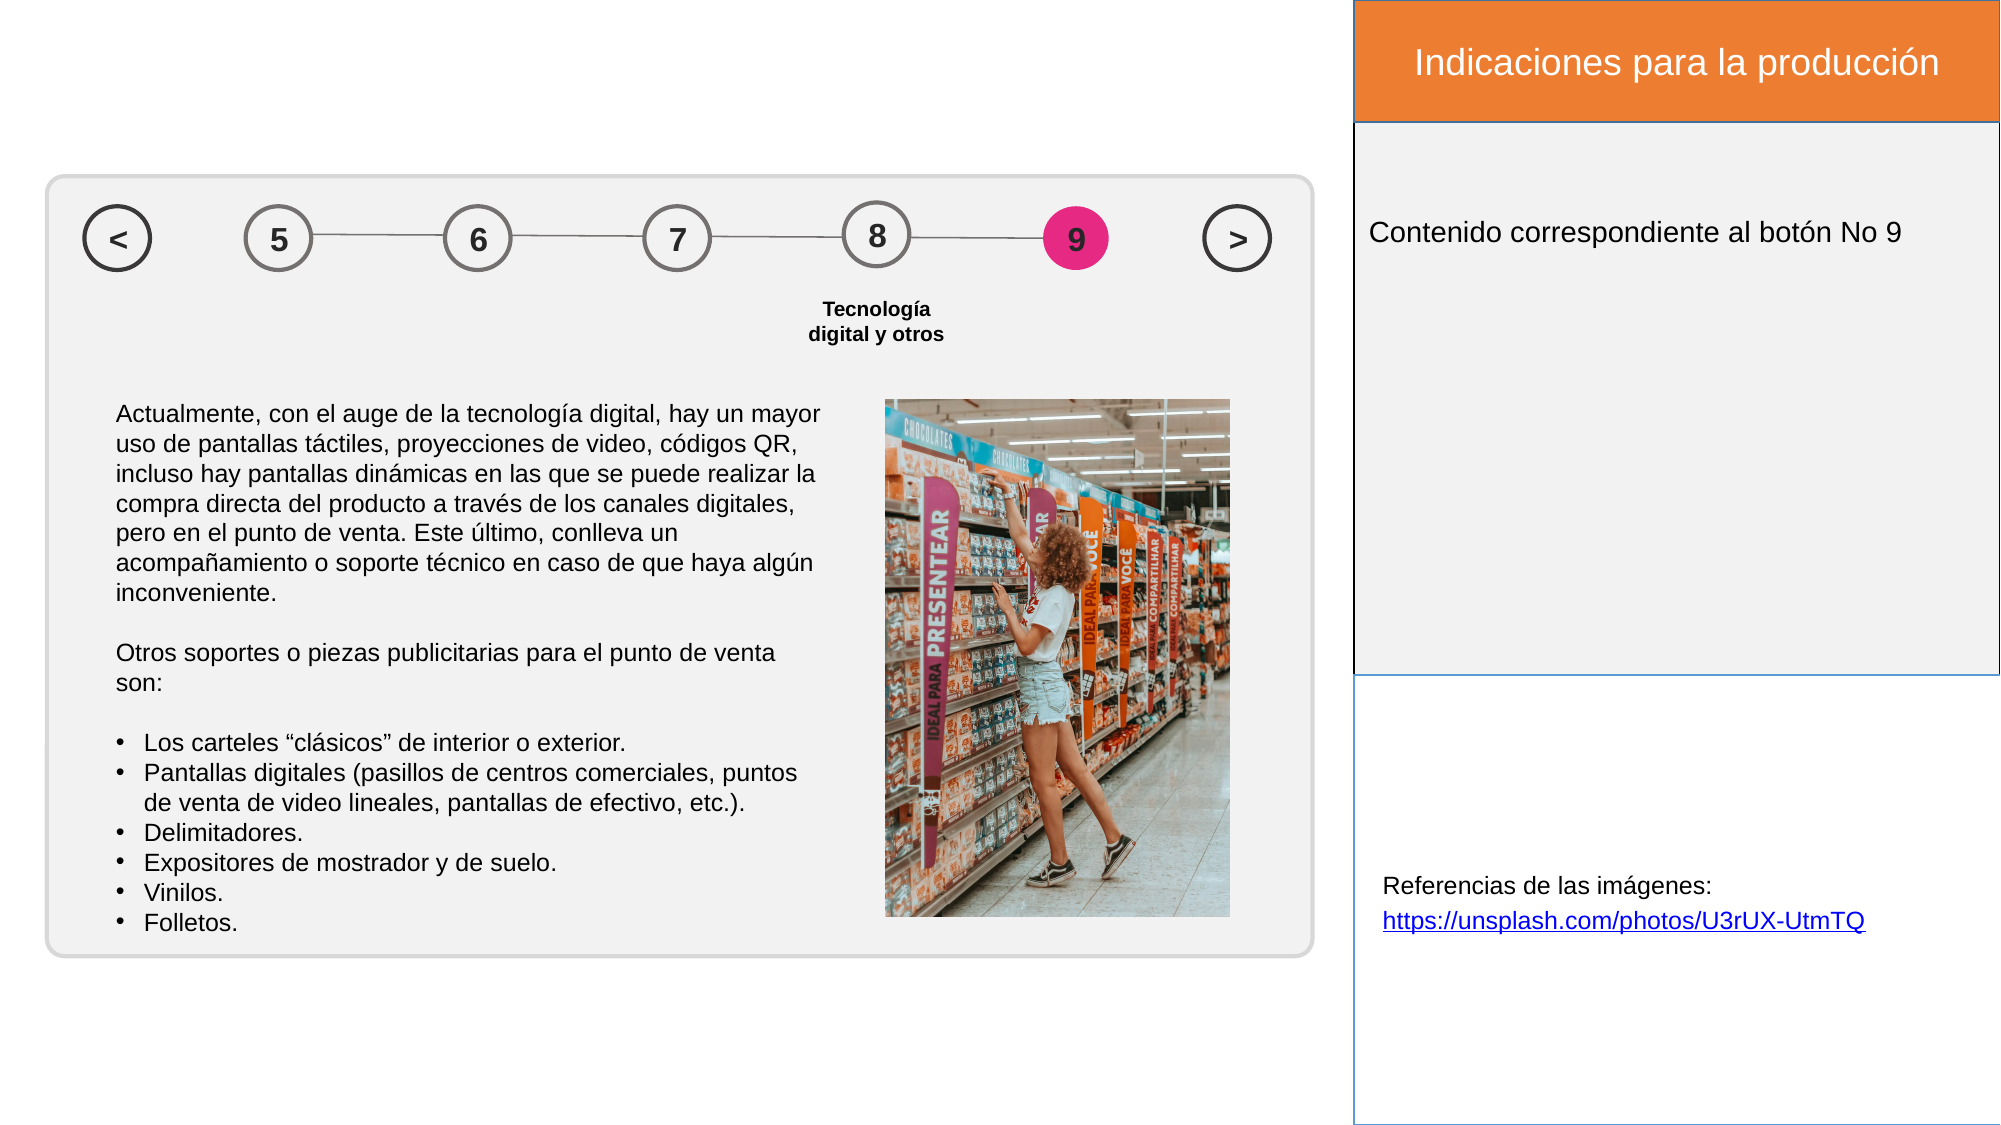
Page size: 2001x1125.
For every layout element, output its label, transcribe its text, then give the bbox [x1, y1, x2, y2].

text_box 9 [1043, 206, 1109, 271]
text_box Indicaciones para la producción [1353, 0, 2000, 122]
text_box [310, 234, 1044, 239]
text_box [46, 176, 1313, 957]
text_box < [84, 206, 151, 271]
text_box Contenido correspondiente al botón No 9 [1353, 206, 2000, 701]
text_box 7 [646, 248, 709, 271]
text_box 6 [445, 206, 510, 232]
text_box [1353, 122, 2000, 206]
text_box 7 [645, 206, 710, 232]
text_box 8 [846, 248, 907, 267]
text_box Referencias de las imágenes: https://unsplash.com/photos/U3rUX-UtmTQ [1353, 701, 2000, 1125]
text_box 5 [245, 206, 311, 271]
text_box Tecnología digital y otros [787, 287, 966, 353]
text_box Actualmente, con el auge de la tecnología digital, hay un mayor uso de pantallas táctiles, proyecciones de video, códigos QR, incluso hay pantallas dinámicas en las que se puede realizar la compra directa del producto a través de los canales digitales, pero en el punto de venta. Este último, conlleva un acompañamiento o soporte técnico en caso de que haya algún inconveniente. Otros soportes o piezas publicitarias para el punto de venta son: Los carteles “clásicos” de interior o exterior. Pantallas digitales (pasillos de centros comerciales, puntos de venta de video lineales, pantallas de efectivo, etc.). Delimitadores. Expositores de mostrador y de suelo. Vinilos. Folletos. [100, 389, 844, 944]
text_box 6 [446, 248, 509, 271]
text_box 8 [843, 202, 910, 232]
text_box > [1204, 206, 1270, 271]
picture [884, 399, 1230, 917]
